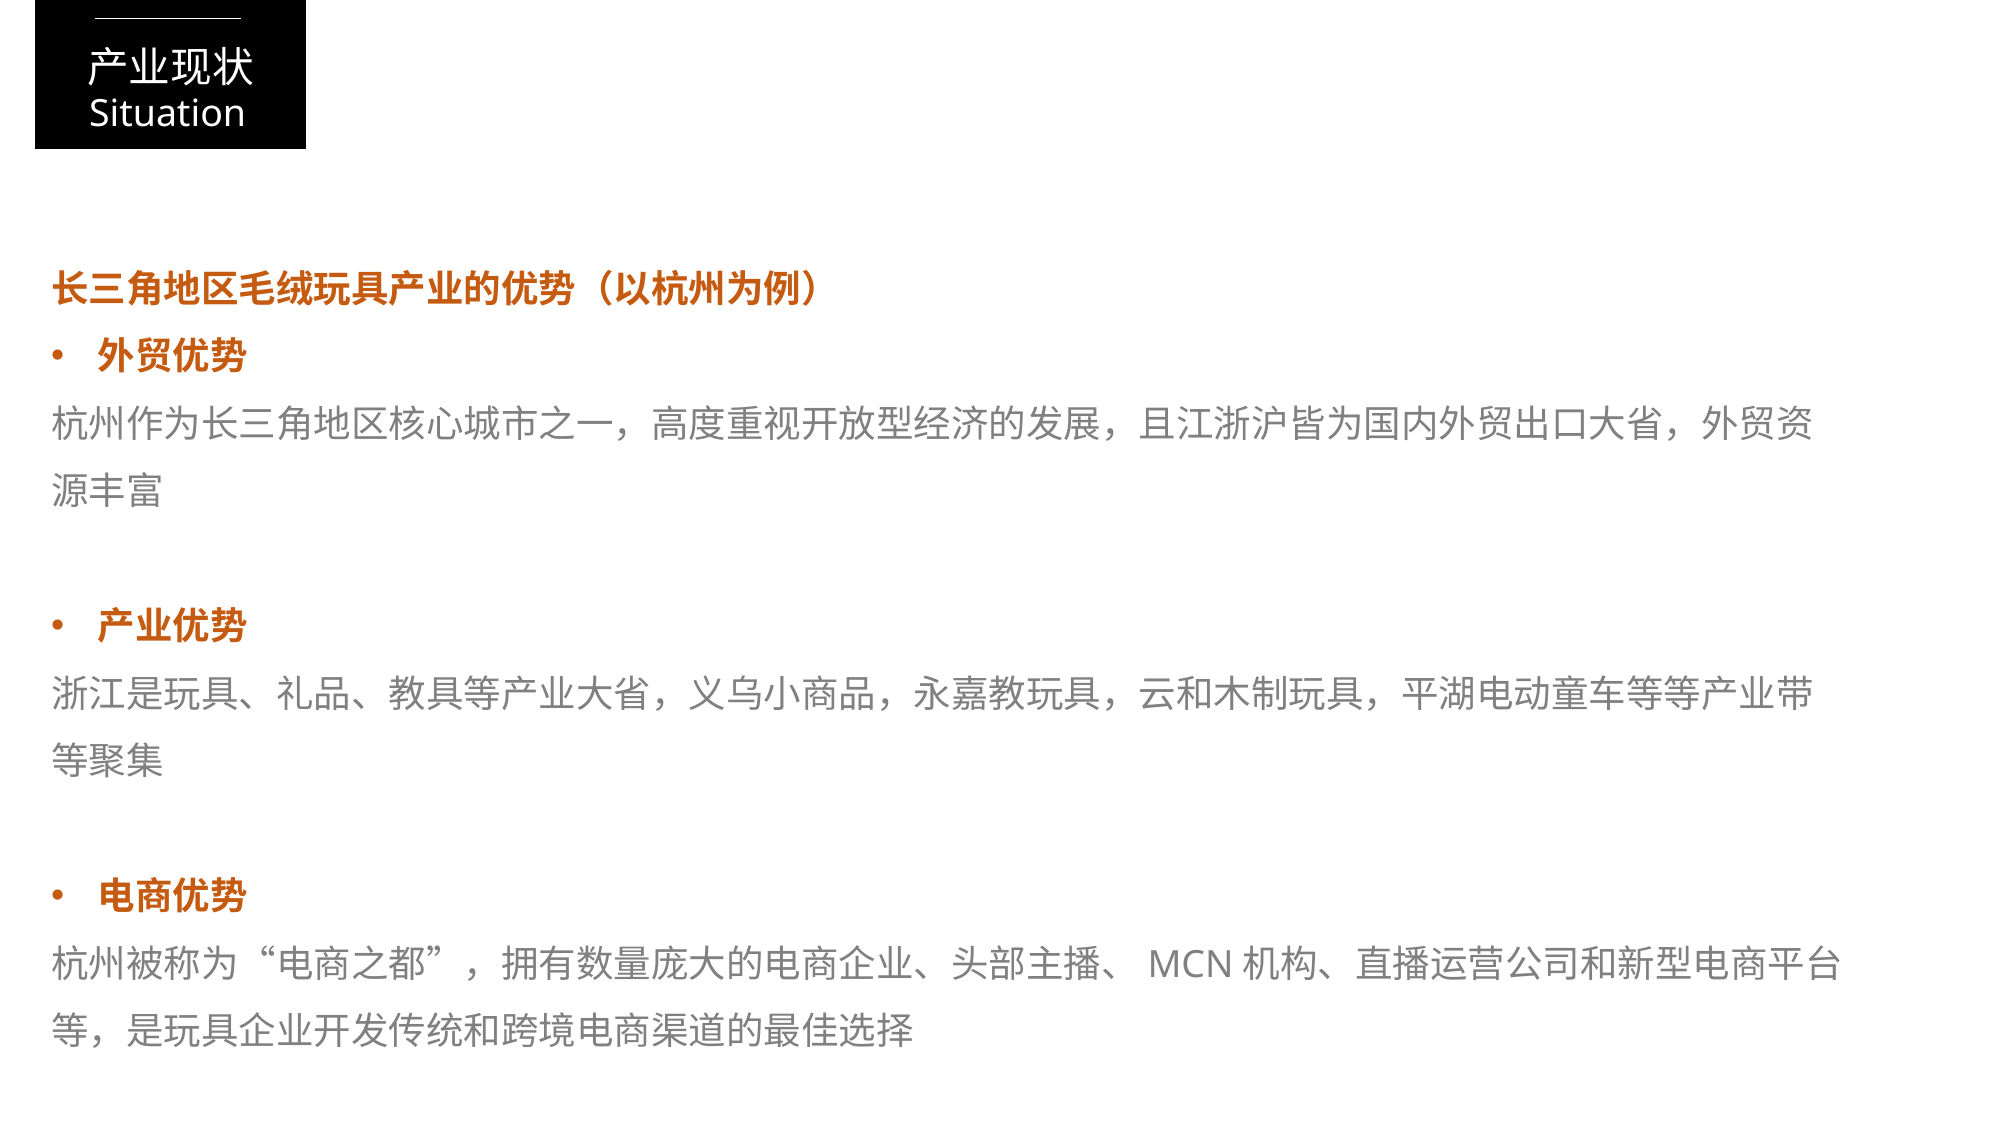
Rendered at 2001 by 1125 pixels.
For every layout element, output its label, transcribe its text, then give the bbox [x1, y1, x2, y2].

text_box 产业现状 [72, 33, 269, 99]
text_box 长三角地区毛绒玩具产业的优势（以杭州为例） 外贸优势 杭州作为长三角地区核心城市之一，高度重视开放型经济的发展，且江浙沪皆为国内外贸出口大省，外贸资源丰富 产业优势 浙江是玩具、礼品、教具等产业大省，义乌小商品，永嘉教玩具，云和木制玩具，平湖电动童车等等产业带等聚集 电商优势 杭州被称为“电商之都”，拥有数量庞大的电商企业、头部主播、MCN机构、直播运营公司和新型电商平台等，是玩具企业开发传统和跨境电商渠道的最佳选择 [36, 189, 1864, 1060]
text_box Situation [74, 81, 262, 141]
text_box [35, 0, 306, 149]
